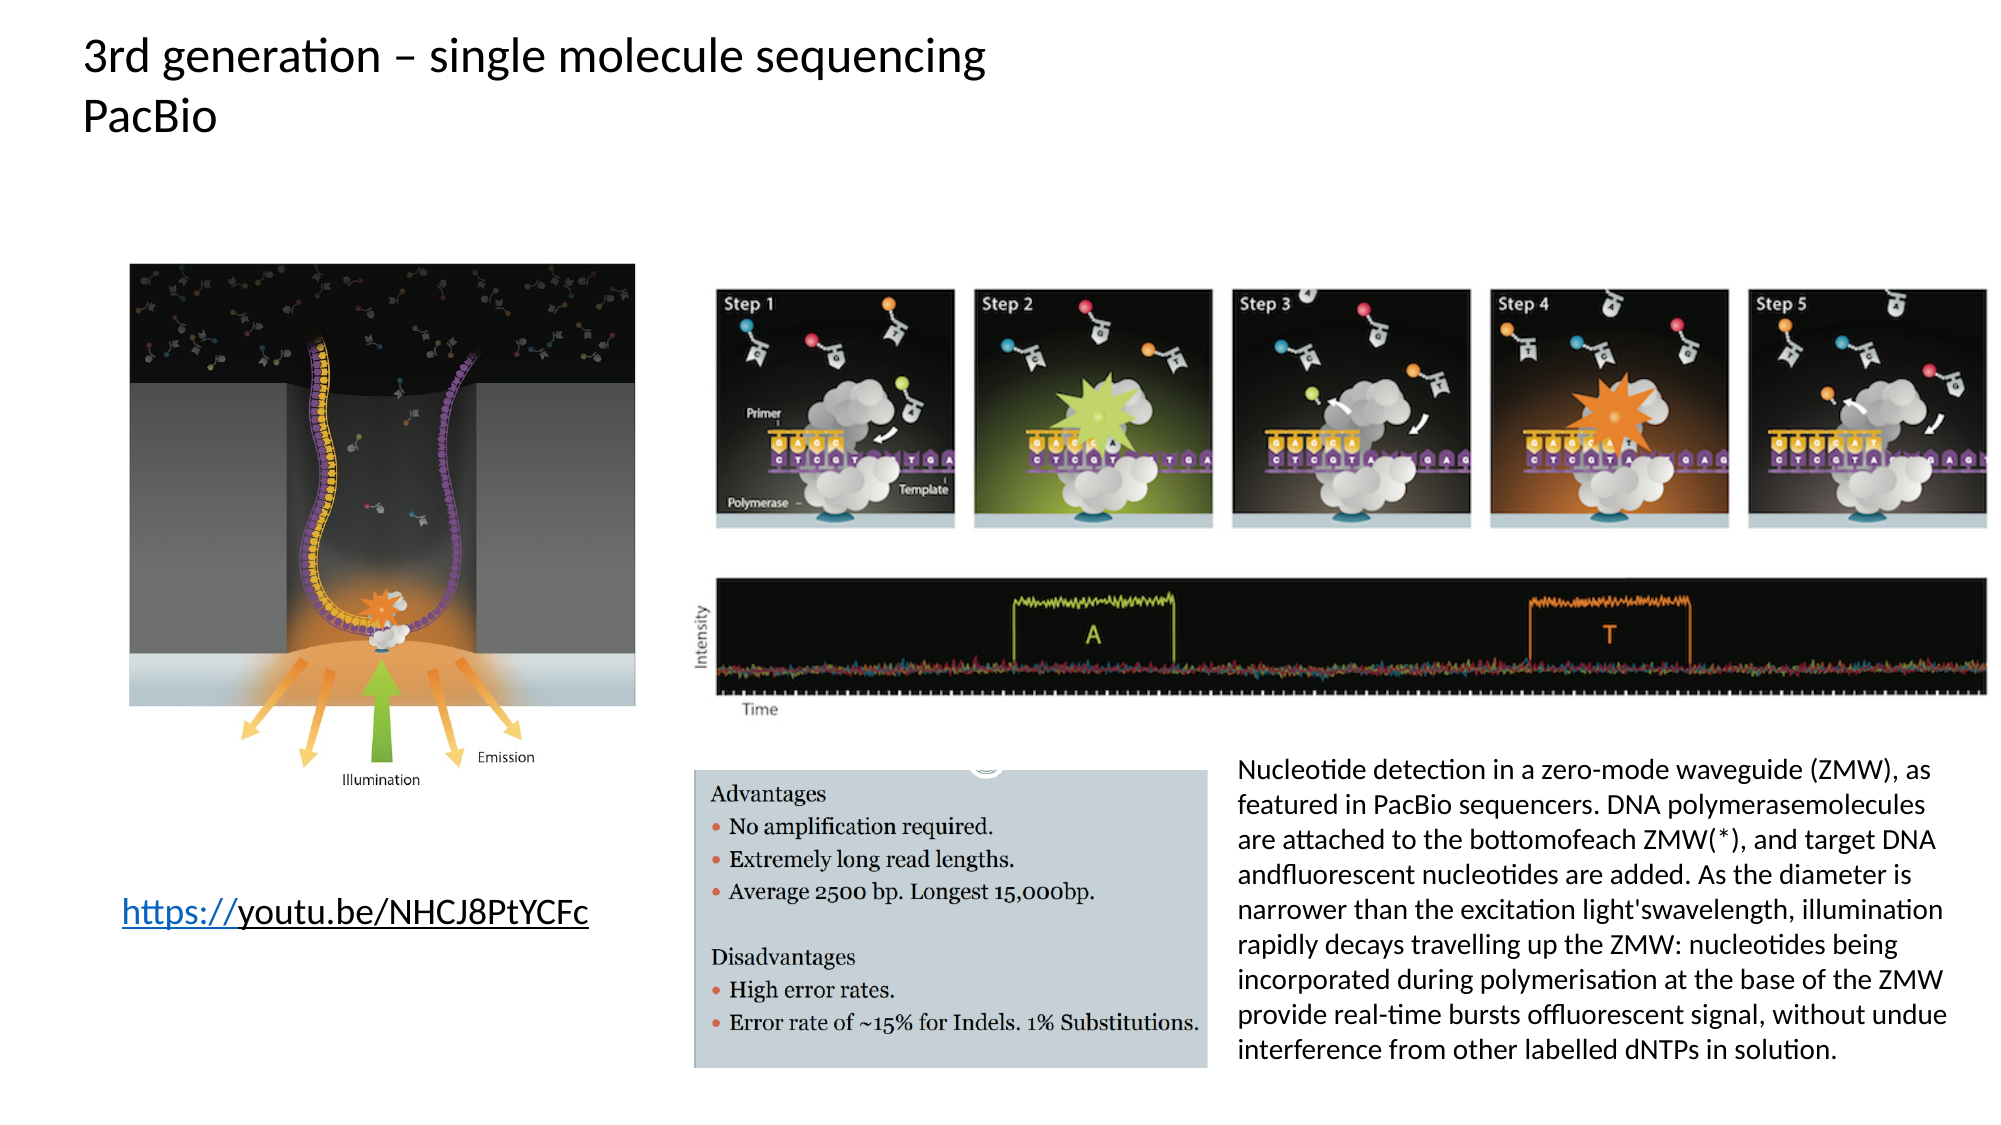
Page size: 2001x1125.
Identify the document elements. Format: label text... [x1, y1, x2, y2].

text_box Nucleotide detection in a zero-mode waveguide (ZMW), as featured in PacBio sequencers. DNA polymerasemolecules are attached to the bottomofeach ZMW(*), and target DNA andfluorescent nucleotides are added. As the diameter is narrower than the excitation light'swavelength, illumination rapidly decays travelling up the ZMW: nucleotides being incorporated during polymerisation at the base of the ZMW provide real-time bursts offluorescent signal, without undue interference from other labelled dNTPs in solution. [1222, 743, 1982, 1073]
picture [693, 770, 1208, 1068]
picture [127, 254, 637, 798]
text_box 3rd generation – single molecule sequencing PacBio [68, 15, 1905, 150]
picture [687, 282, 1999, 727]
text_box https://youtu.be/NHCJ8PtYCFc [106, 879, 688, 940]
